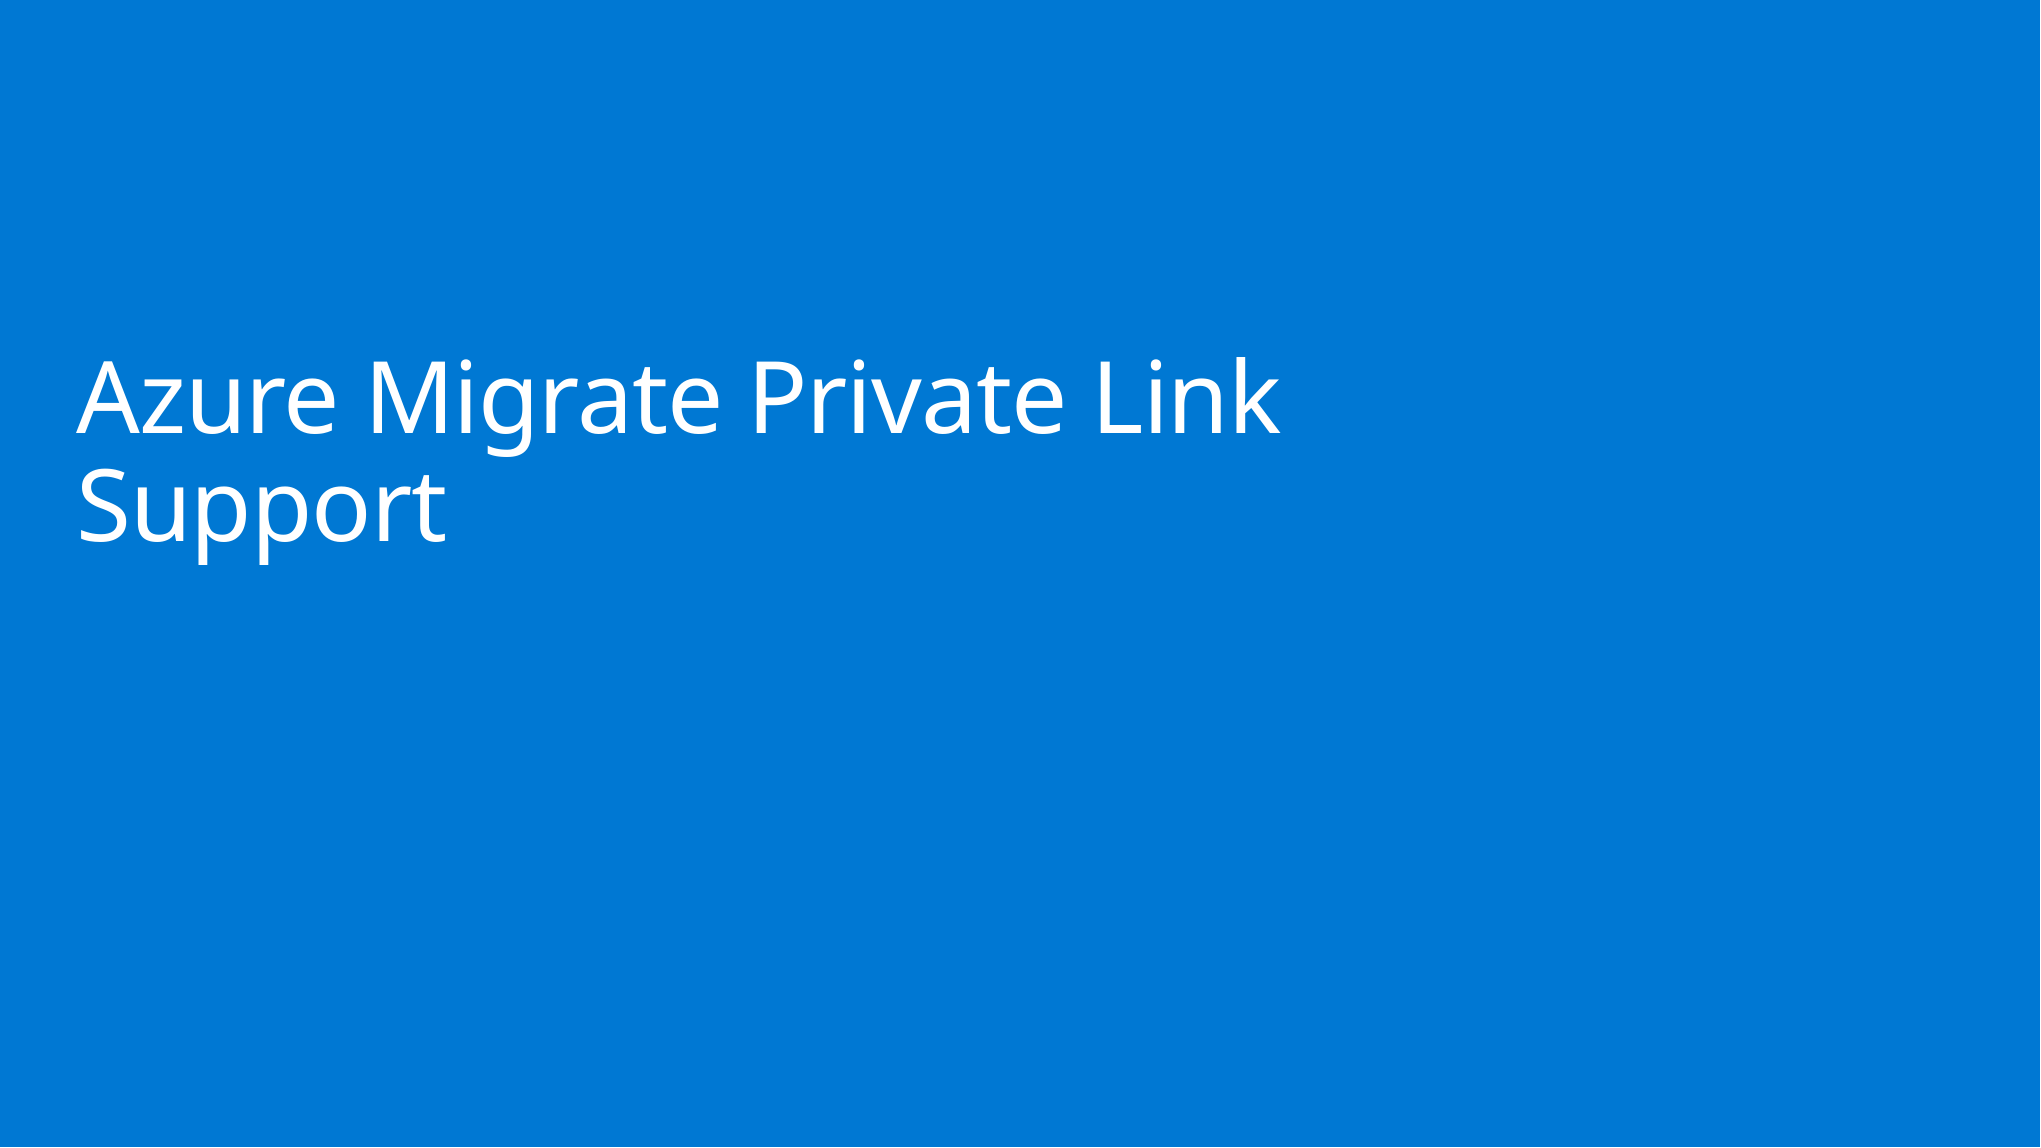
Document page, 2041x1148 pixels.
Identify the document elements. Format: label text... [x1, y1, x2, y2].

title Azure Migrate Private Link Support [76, 157, 1496, 753]
